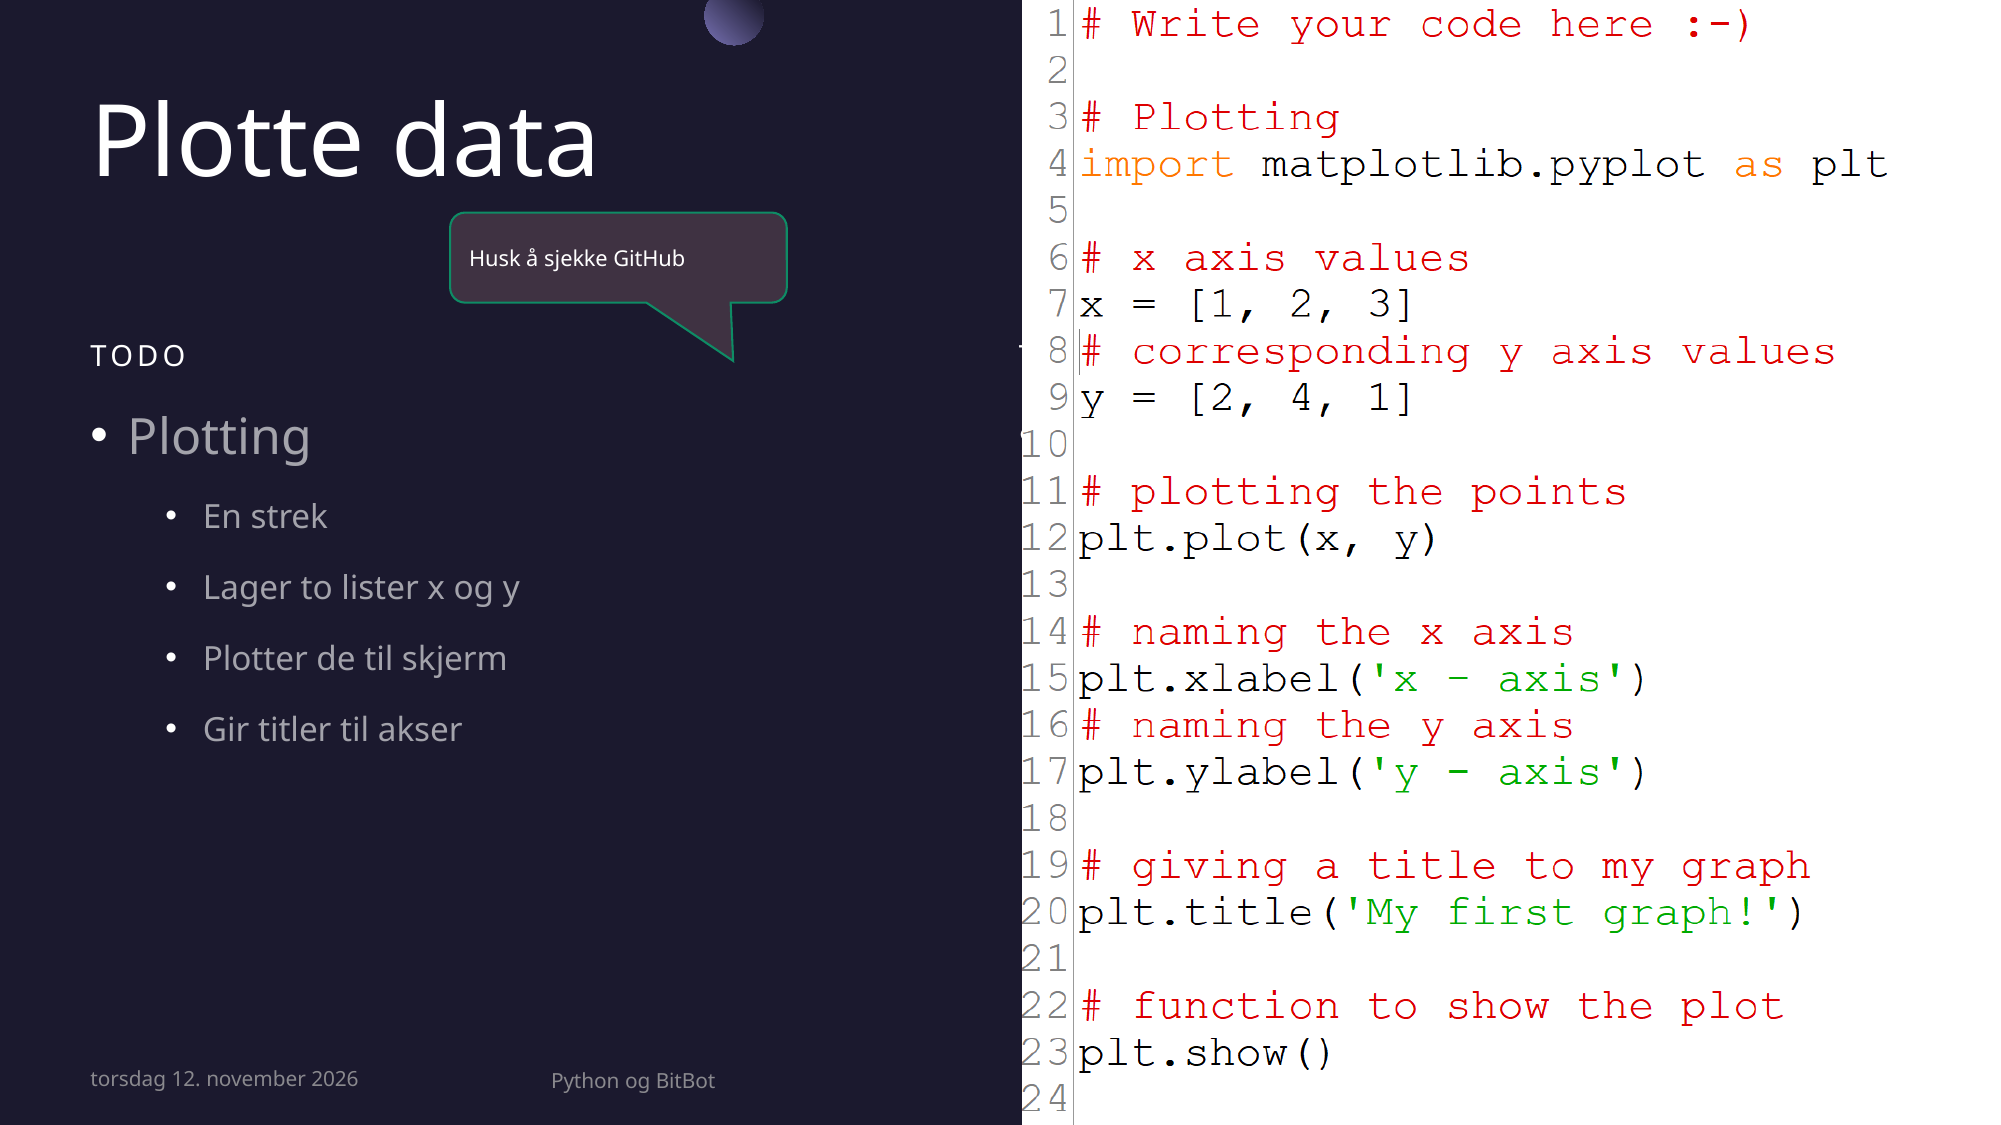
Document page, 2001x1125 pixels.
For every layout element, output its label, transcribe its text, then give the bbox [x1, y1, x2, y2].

footer Python og BitBot [551, 1067, 1022, 1093]
text_box Husk å sjekke GitHub [449, 211, 788, 363]
text_box [703, 0, 765, 47]
list Plotting En strek Lager to lister x og y Plotter de til skjerm Gir titler til akser [90, 398, 801, 975]
list ToDo [90, 283, 983, 372]
title Plotte data [90, 90, 1022, 309]
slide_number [90, 1067, 522, 1093]
picture [1022, 0, 2000, 1125]
